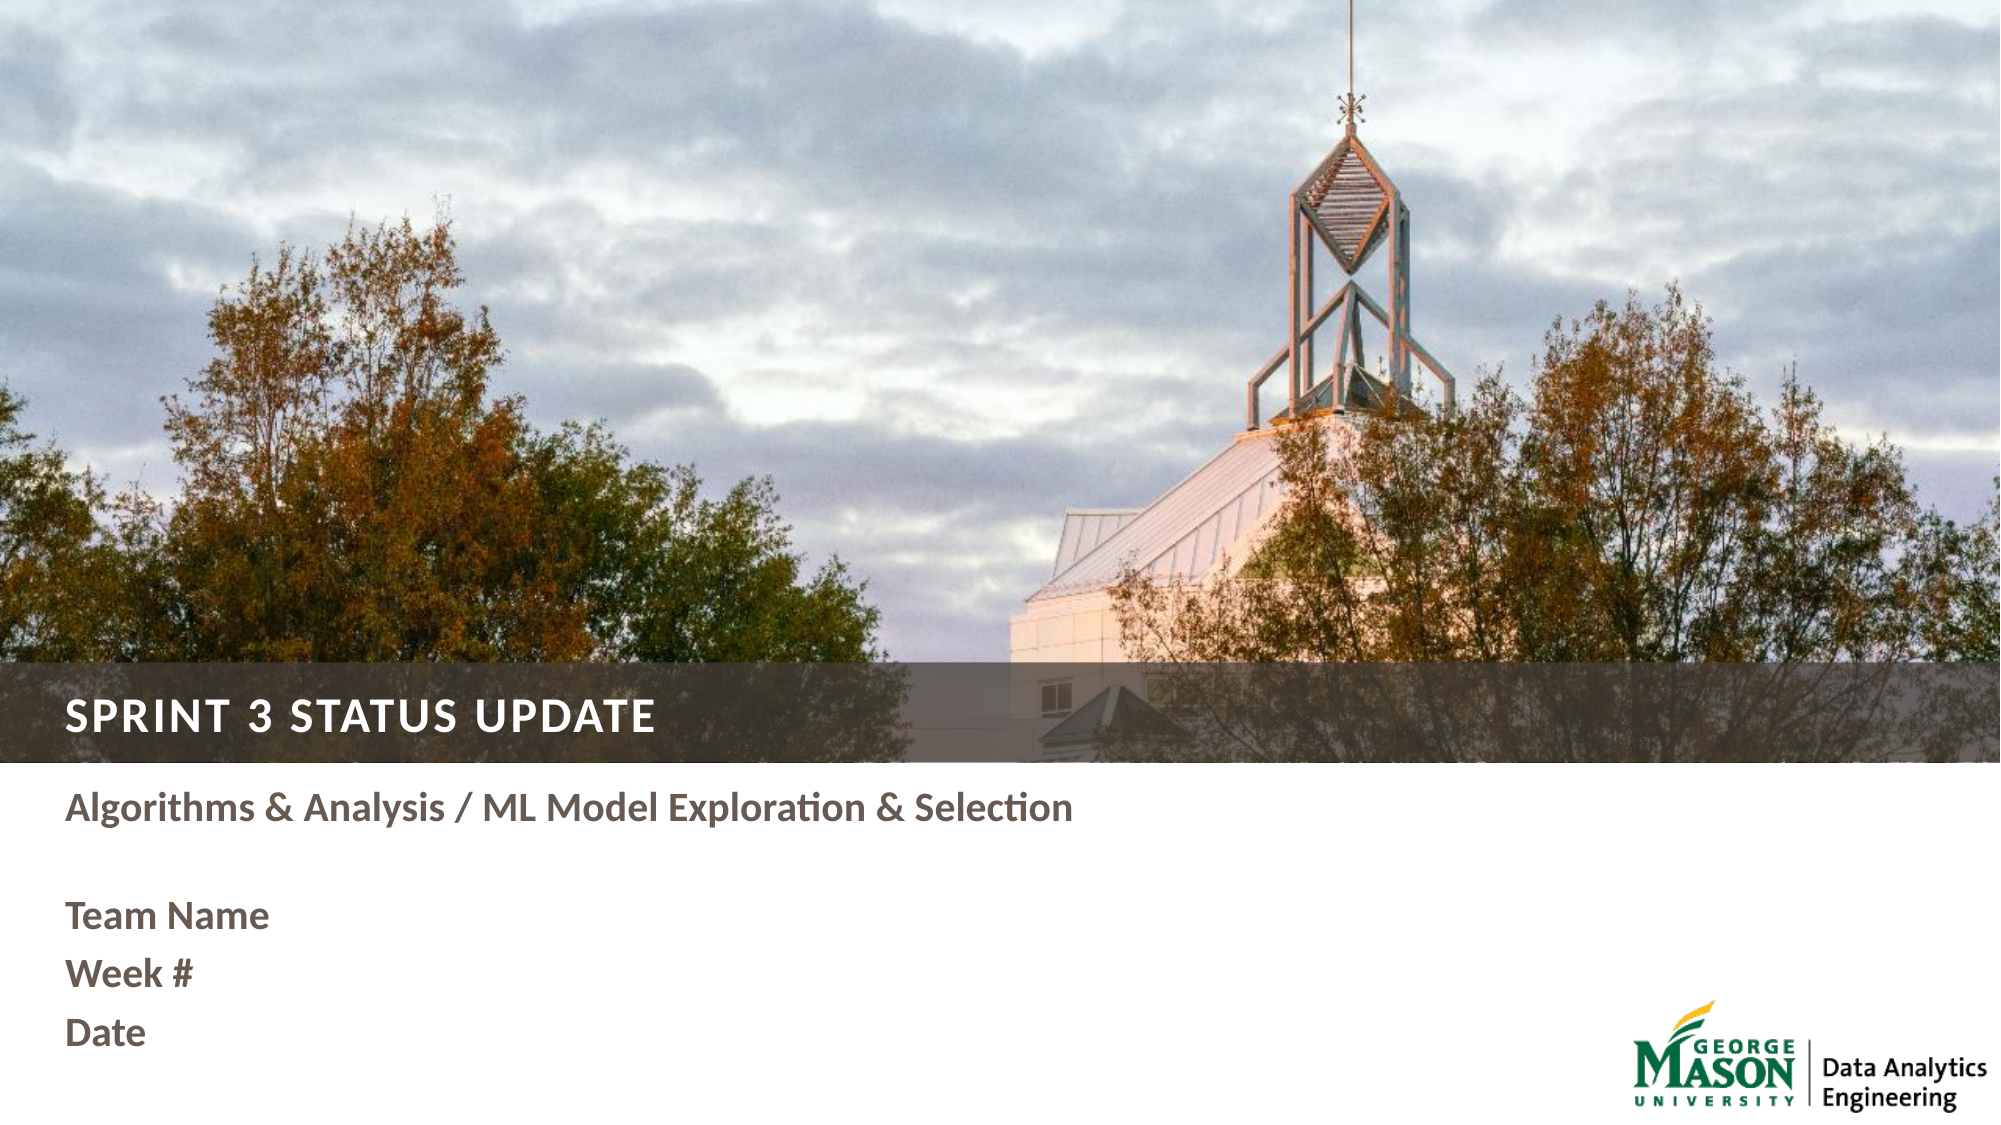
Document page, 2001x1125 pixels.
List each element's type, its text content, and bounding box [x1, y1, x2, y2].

subtitle Algorithms & Analysis / ML Model Exploration & Selection Team Name Week # Date [50, 772, 1550, 1072]
title Sprint 3 Status Update [50, 675, 1925, 763]
picture [0, 0, 2000, 662]
picture [1633, 999, 1987, 1113]
